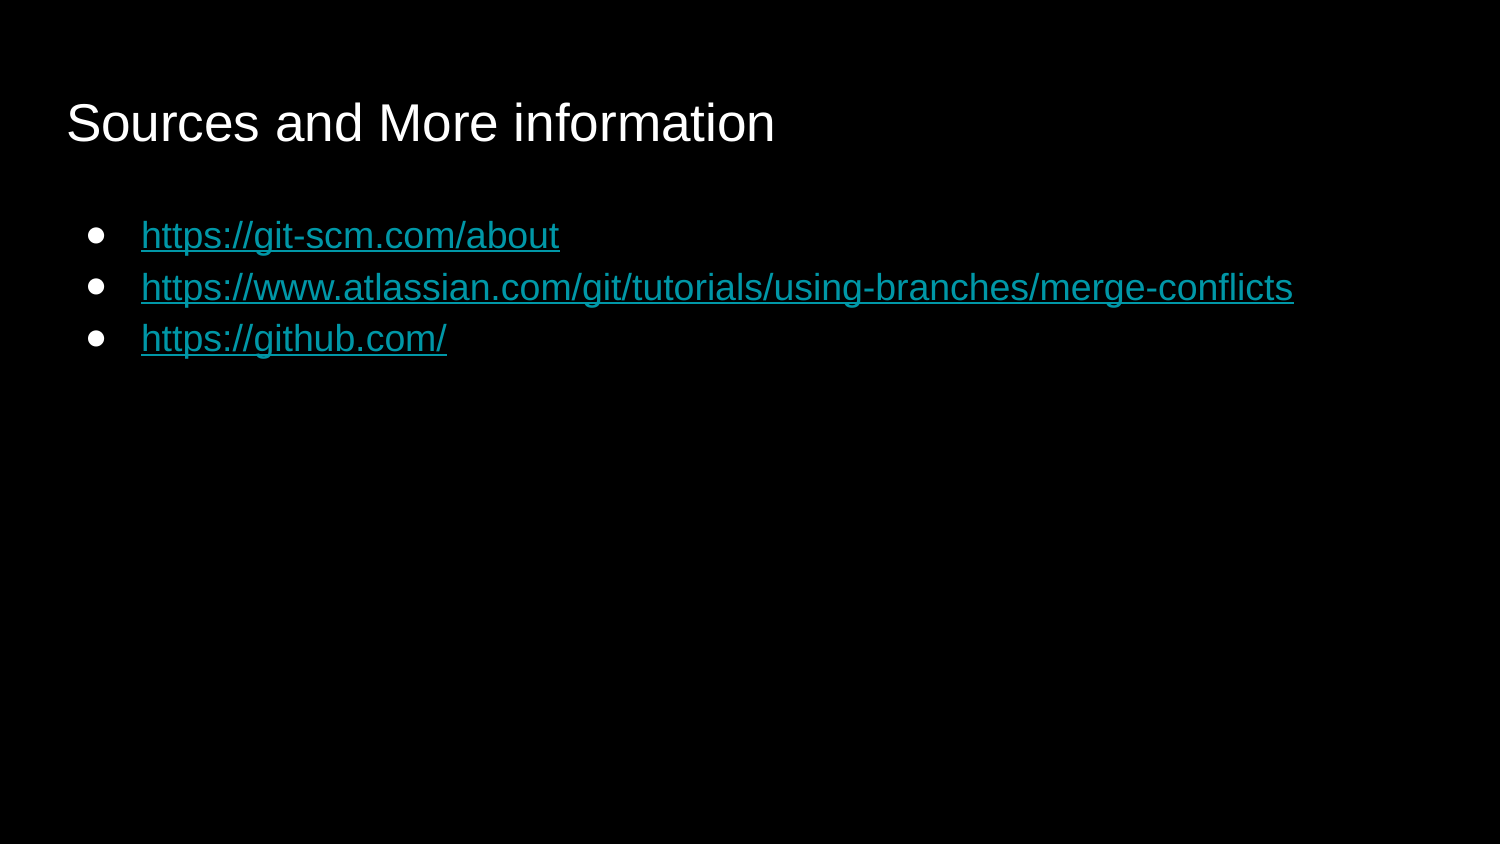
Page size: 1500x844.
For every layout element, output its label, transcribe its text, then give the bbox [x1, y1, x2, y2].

title Sources and More information [51, 72, 1449, 167]
list https://git-scm.com/about https://www.atlassian.com/git/tutorials/using-branches/merge-conflicts https://github.com/ [51, 189, 1449, 750]
